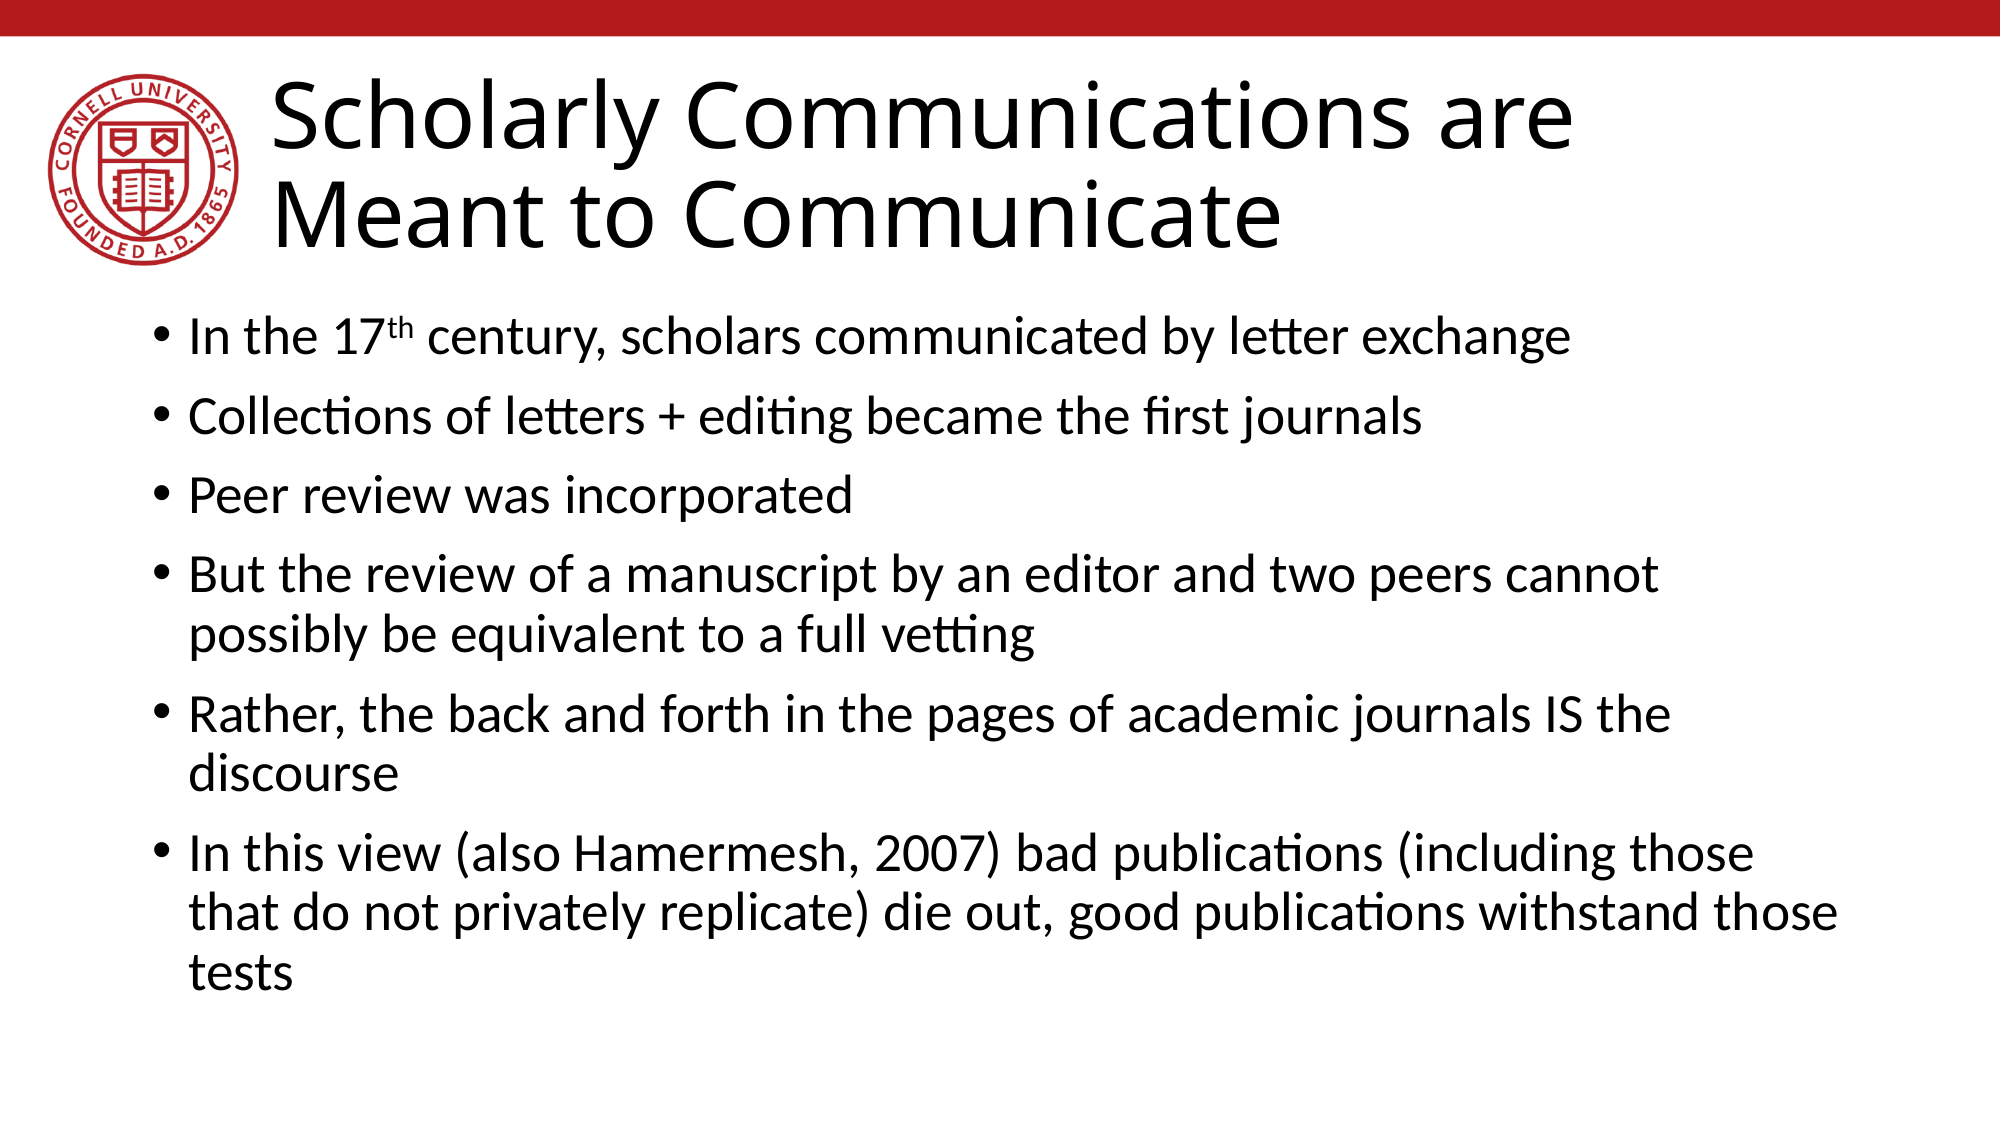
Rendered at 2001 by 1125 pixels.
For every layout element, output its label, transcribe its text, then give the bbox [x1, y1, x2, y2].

title Scholarly Communications are Meant to Communicate [255, 59, 1860, 278]
picture [39, 65, 255, 274]
list In the 17th century, scholars communicated by letter exchange Collections of letters + editing became the first journals Peer review was incorporated But the review of a manuscript by an editor and two peers cannot possibly be equivalent to a full vetting Rather, the back and forth in the pages of academic journals IS the discourse In this view (also Hamermesh, 2007) bad publications (including those that do not privately replicate) die out, good publications withstand those tests [137, 299, 1863, 1014]
